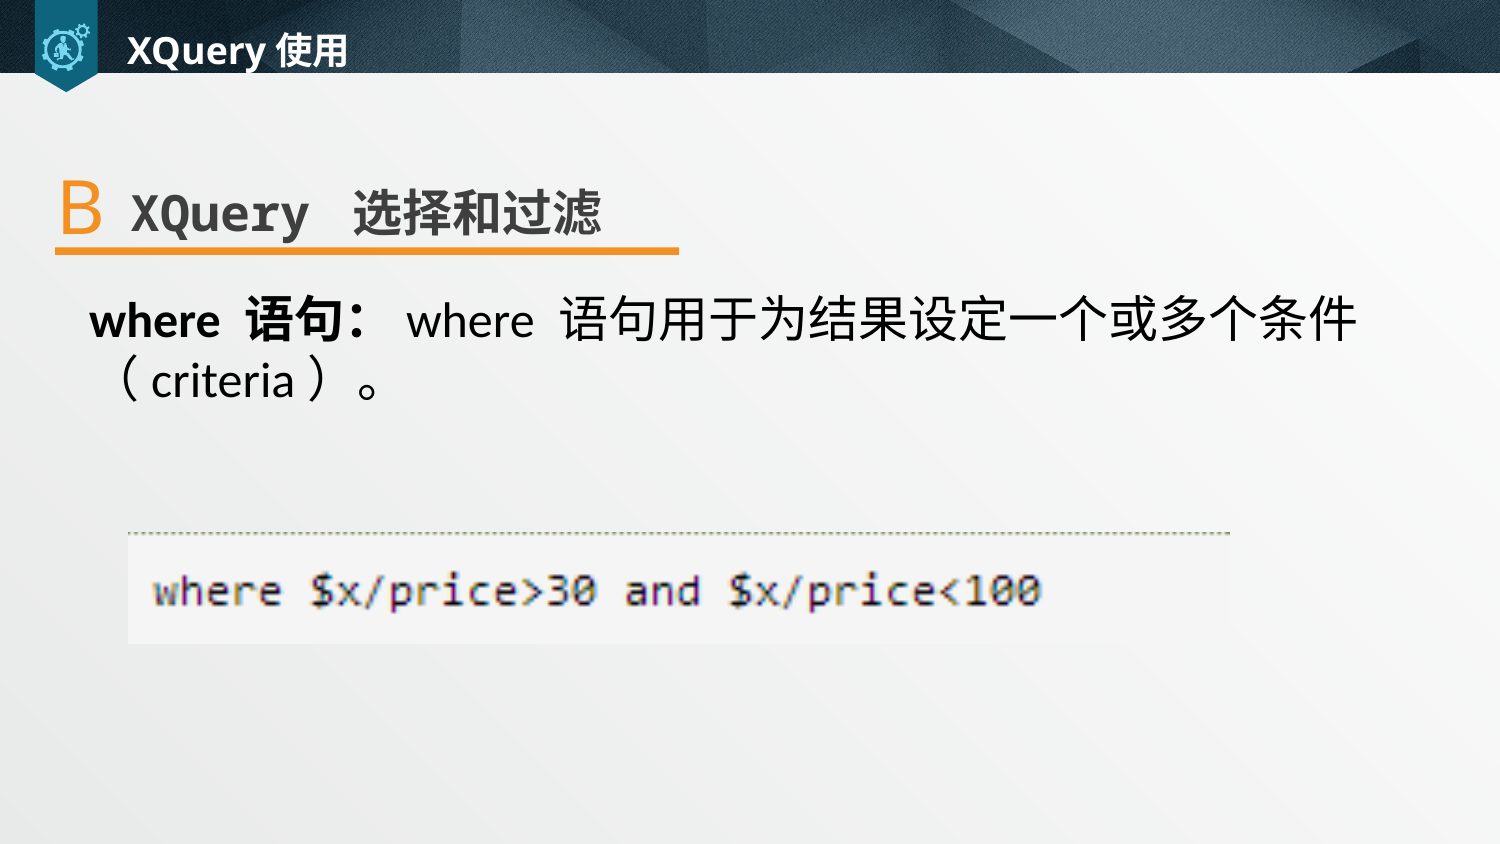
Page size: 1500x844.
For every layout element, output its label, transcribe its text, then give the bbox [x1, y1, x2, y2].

title XQuery使用 [112, 26, 562, 73]
text_box [41, 23, 91, 72]
picture [128, 531, 1230, 645]
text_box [43, 151, 680, 258]
text_box where 语句：where 语句用于为结果设定一个或多个条件（criteria）。 [74, 280, 1483, 475]
picture [98, 0, 1500, 73]
picture [0, 0, 34, 73]
